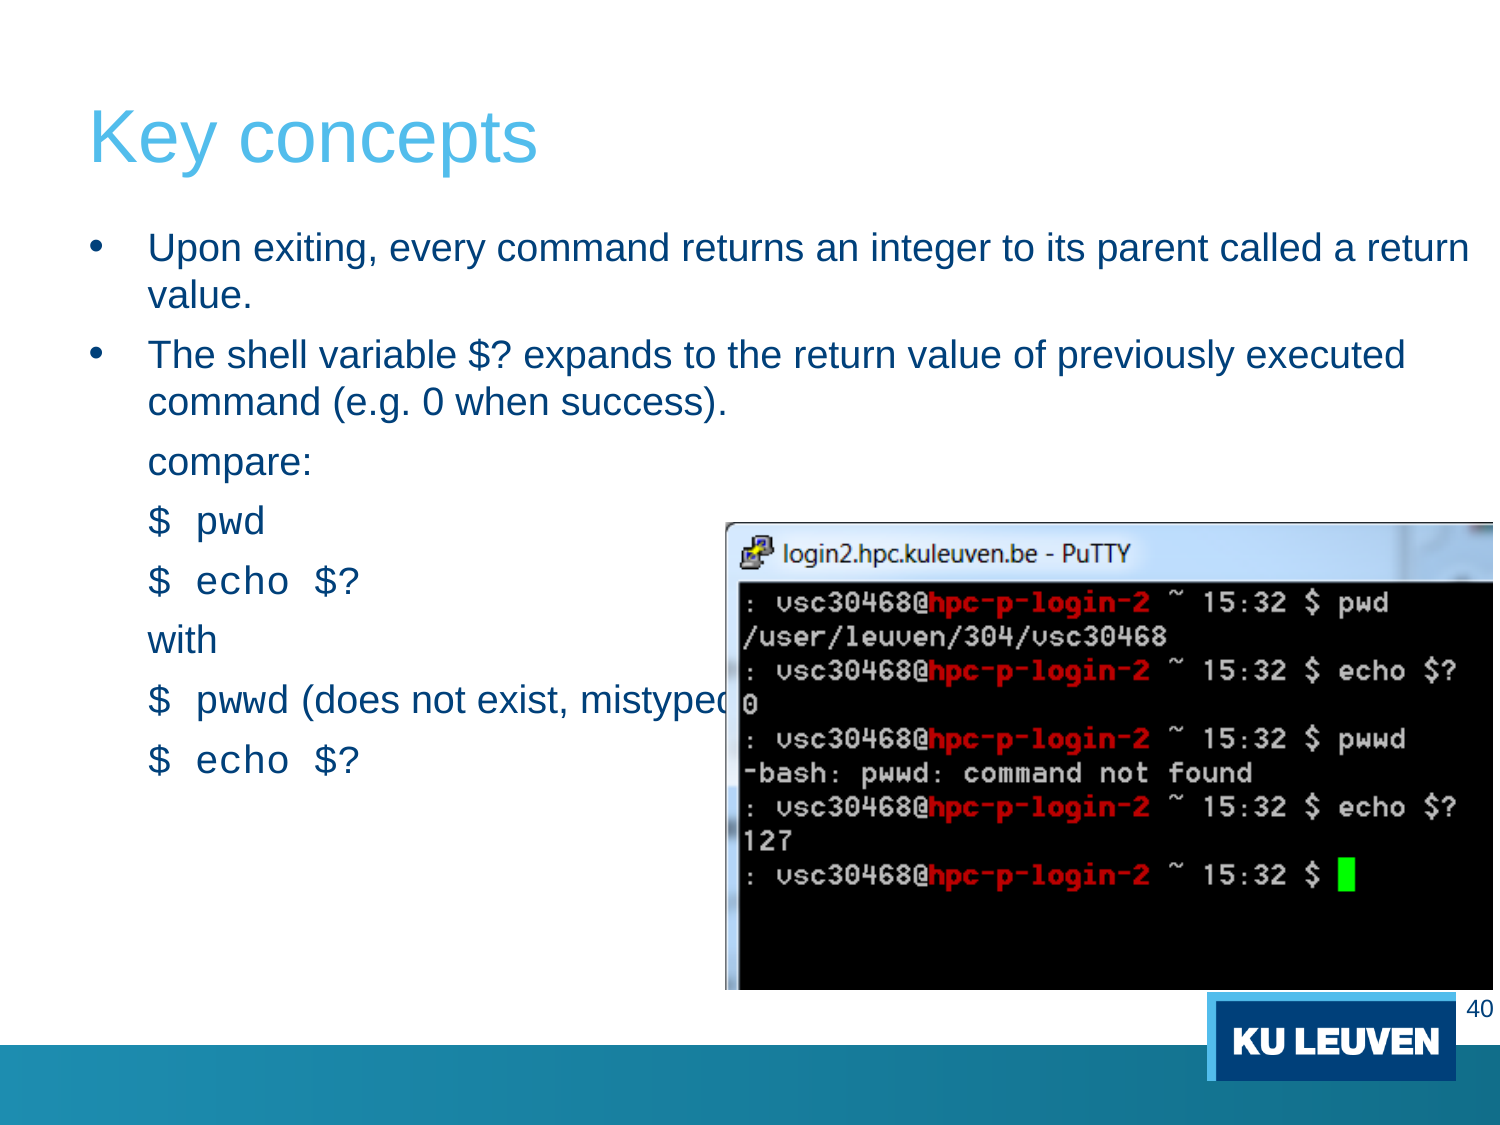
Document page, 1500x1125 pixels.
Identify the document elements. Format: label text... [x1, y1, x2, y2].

slide_number 40 [1340, 995, 1495, 1040]
list Upon exiting, every command returns an integer to its parent called a return value. The shell variable $? expands to the return value of previously executed command (e.g. 0 when success). compare: $ pwd $ echo $? with $ pwwd (does not exist, mistyped) $ echo $? [88, 221, 1500, 948]
picture [724, 521, 1494, 991]
picture [1207, 992, 1456, 1081]
title Key concepts [88, 29, 1456, 178]
